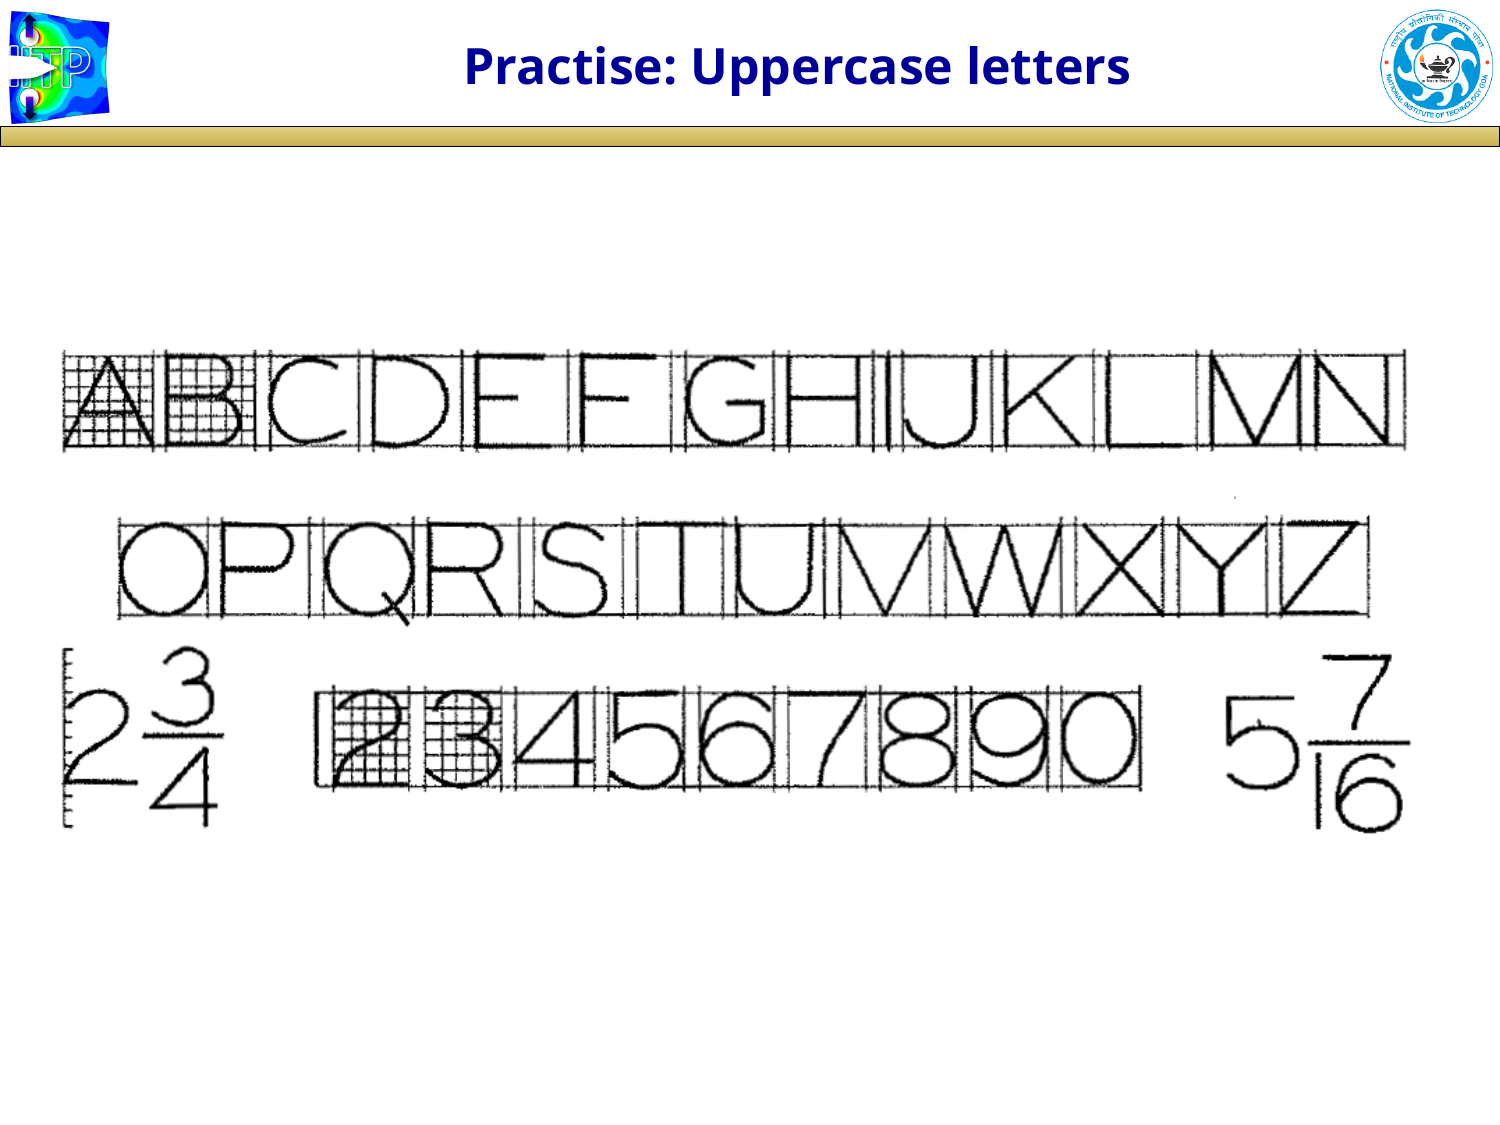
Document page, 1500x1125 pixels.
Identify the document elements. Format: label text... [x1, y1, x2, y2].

picture [31, 324, 1469, 838]
picture [1, 1, 122, 130]
text_box Practise: Uppercase letters [448, 26, 1174, 103]
text_box [0, 126, 1500, 147]
picture [1379, 9, 1493, 123]
